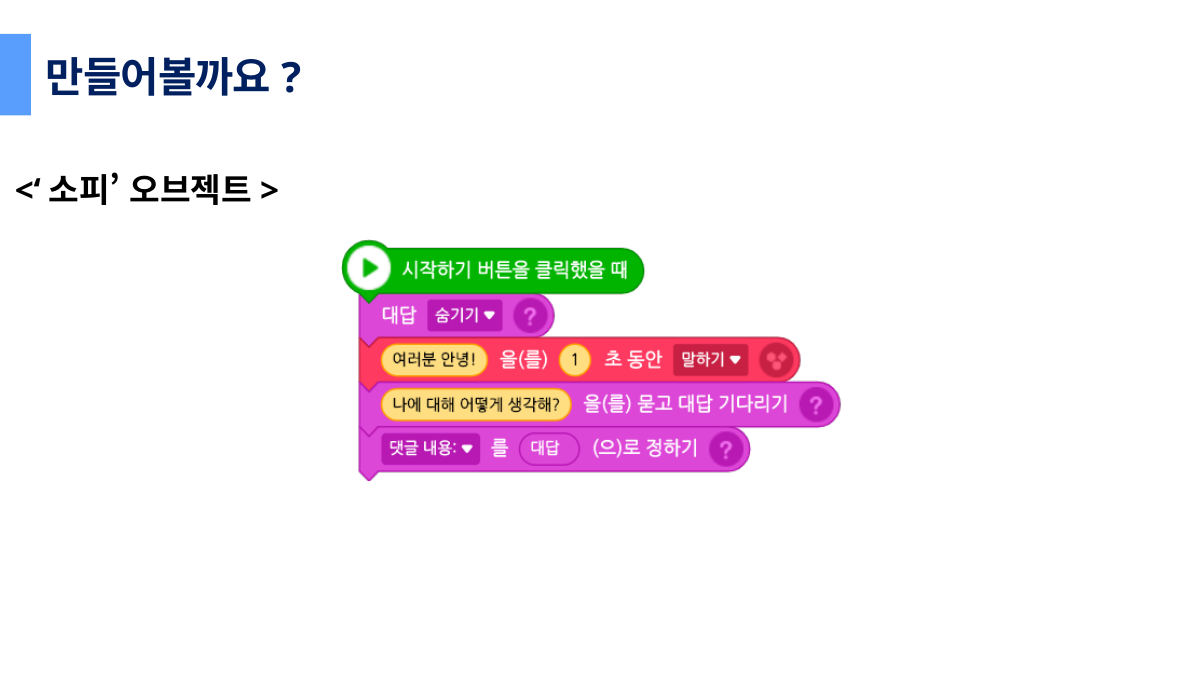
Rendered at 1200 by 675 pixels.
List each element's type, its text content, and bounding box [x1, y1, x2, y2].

text_box 만들어볼까요? [32, 43, 712, 109]
text_box <‘소피’ 오브젝트> [0, 161, 403, 217]
picture [341, 236, 859, 481]
text_box [0, 33, 32, 116]
